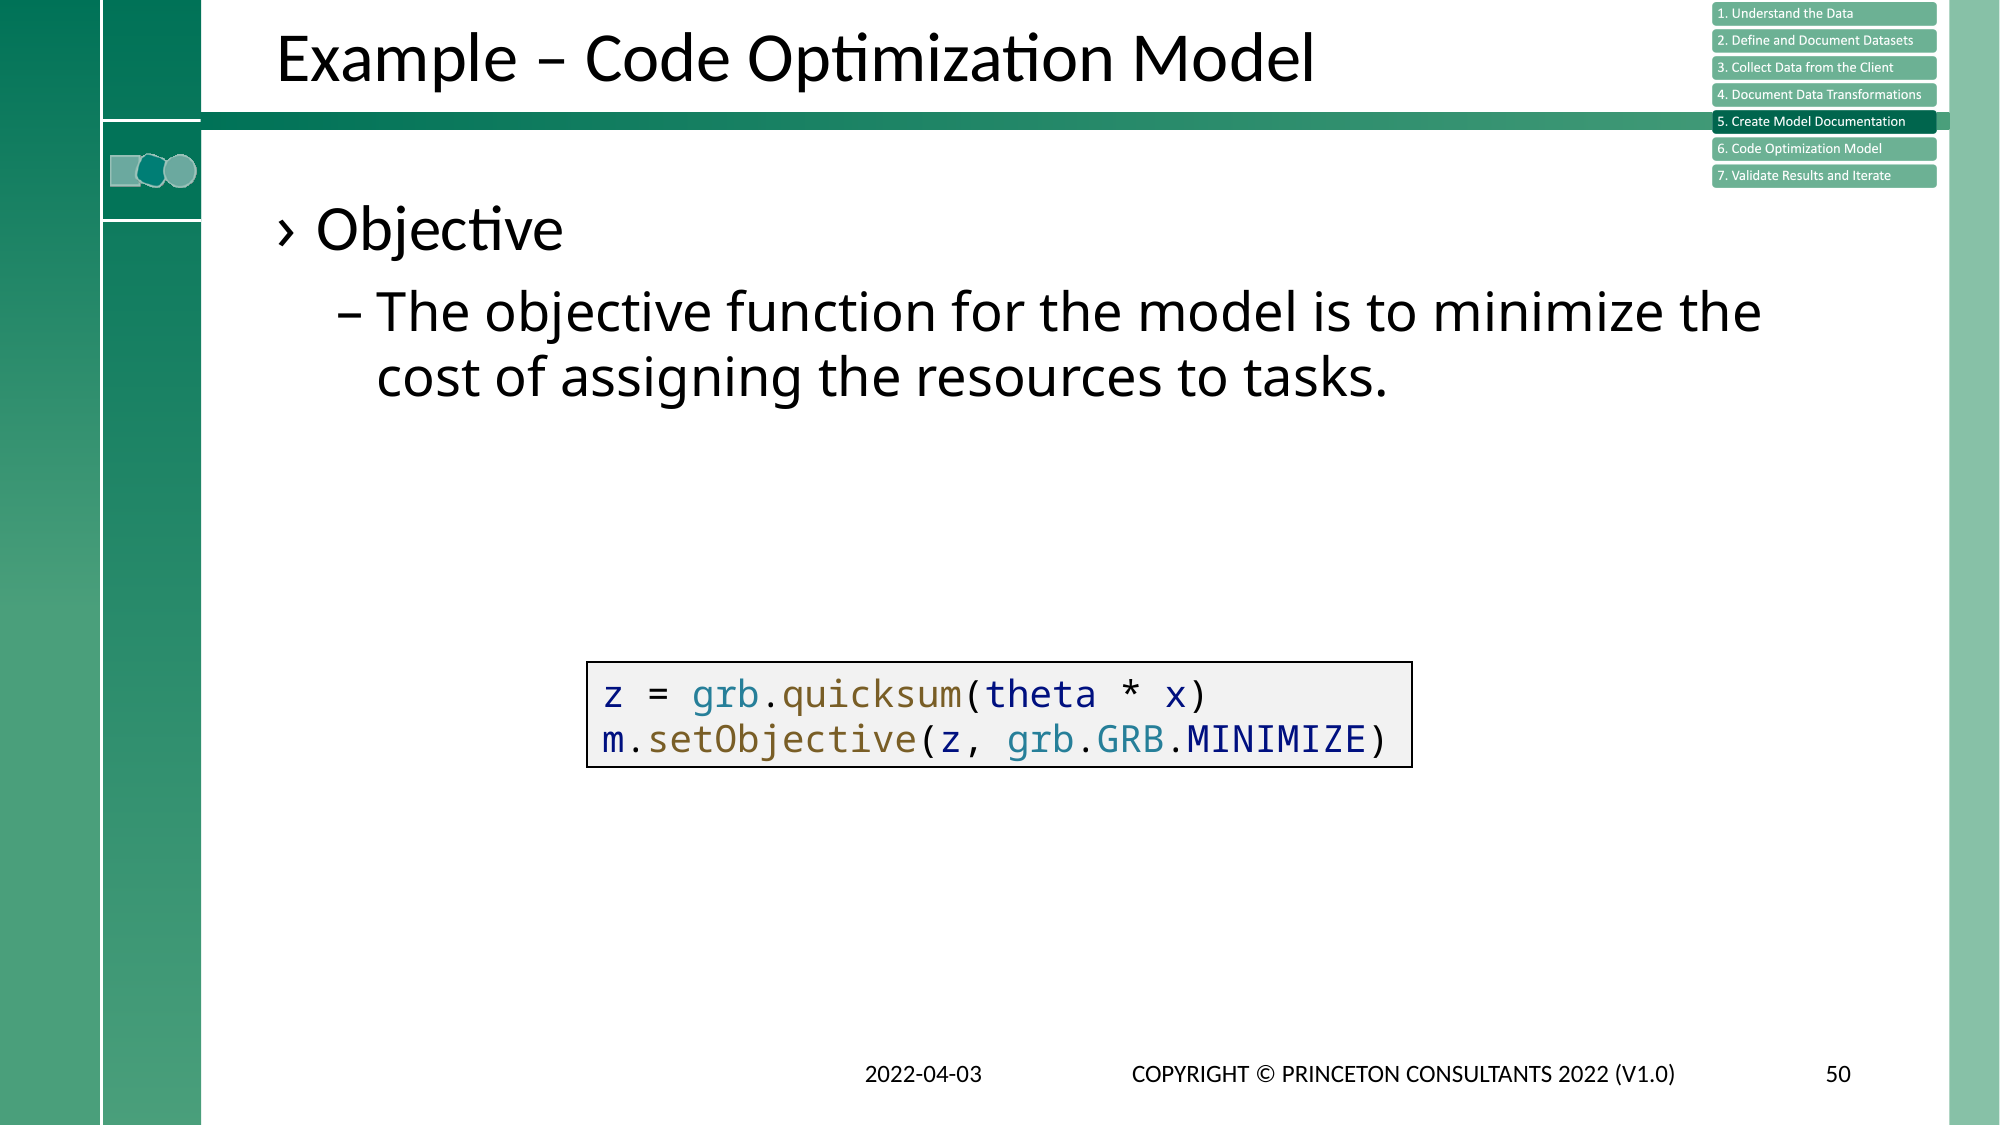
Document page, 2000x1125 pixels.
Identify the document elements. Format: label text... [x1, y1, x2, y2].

picture [1712, 1, 1937, 188]
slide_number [849, 1042, 1050, 1103]
slide_number 50 [1766, 1042, 1867, 1103]
footer Copyright © Princeton Consultants 2022 (V1.0) [1074, 1042, 1734, 1103]
title Example – Code Optimization Model [261, 12, 1712, 105]
text_box z = grb.quicksum(theta * x) m.setObjective(z, grb.GRB.MINIMIZE) [586, 661, 1413, 768]
picture [105, 149, 201, 192]
